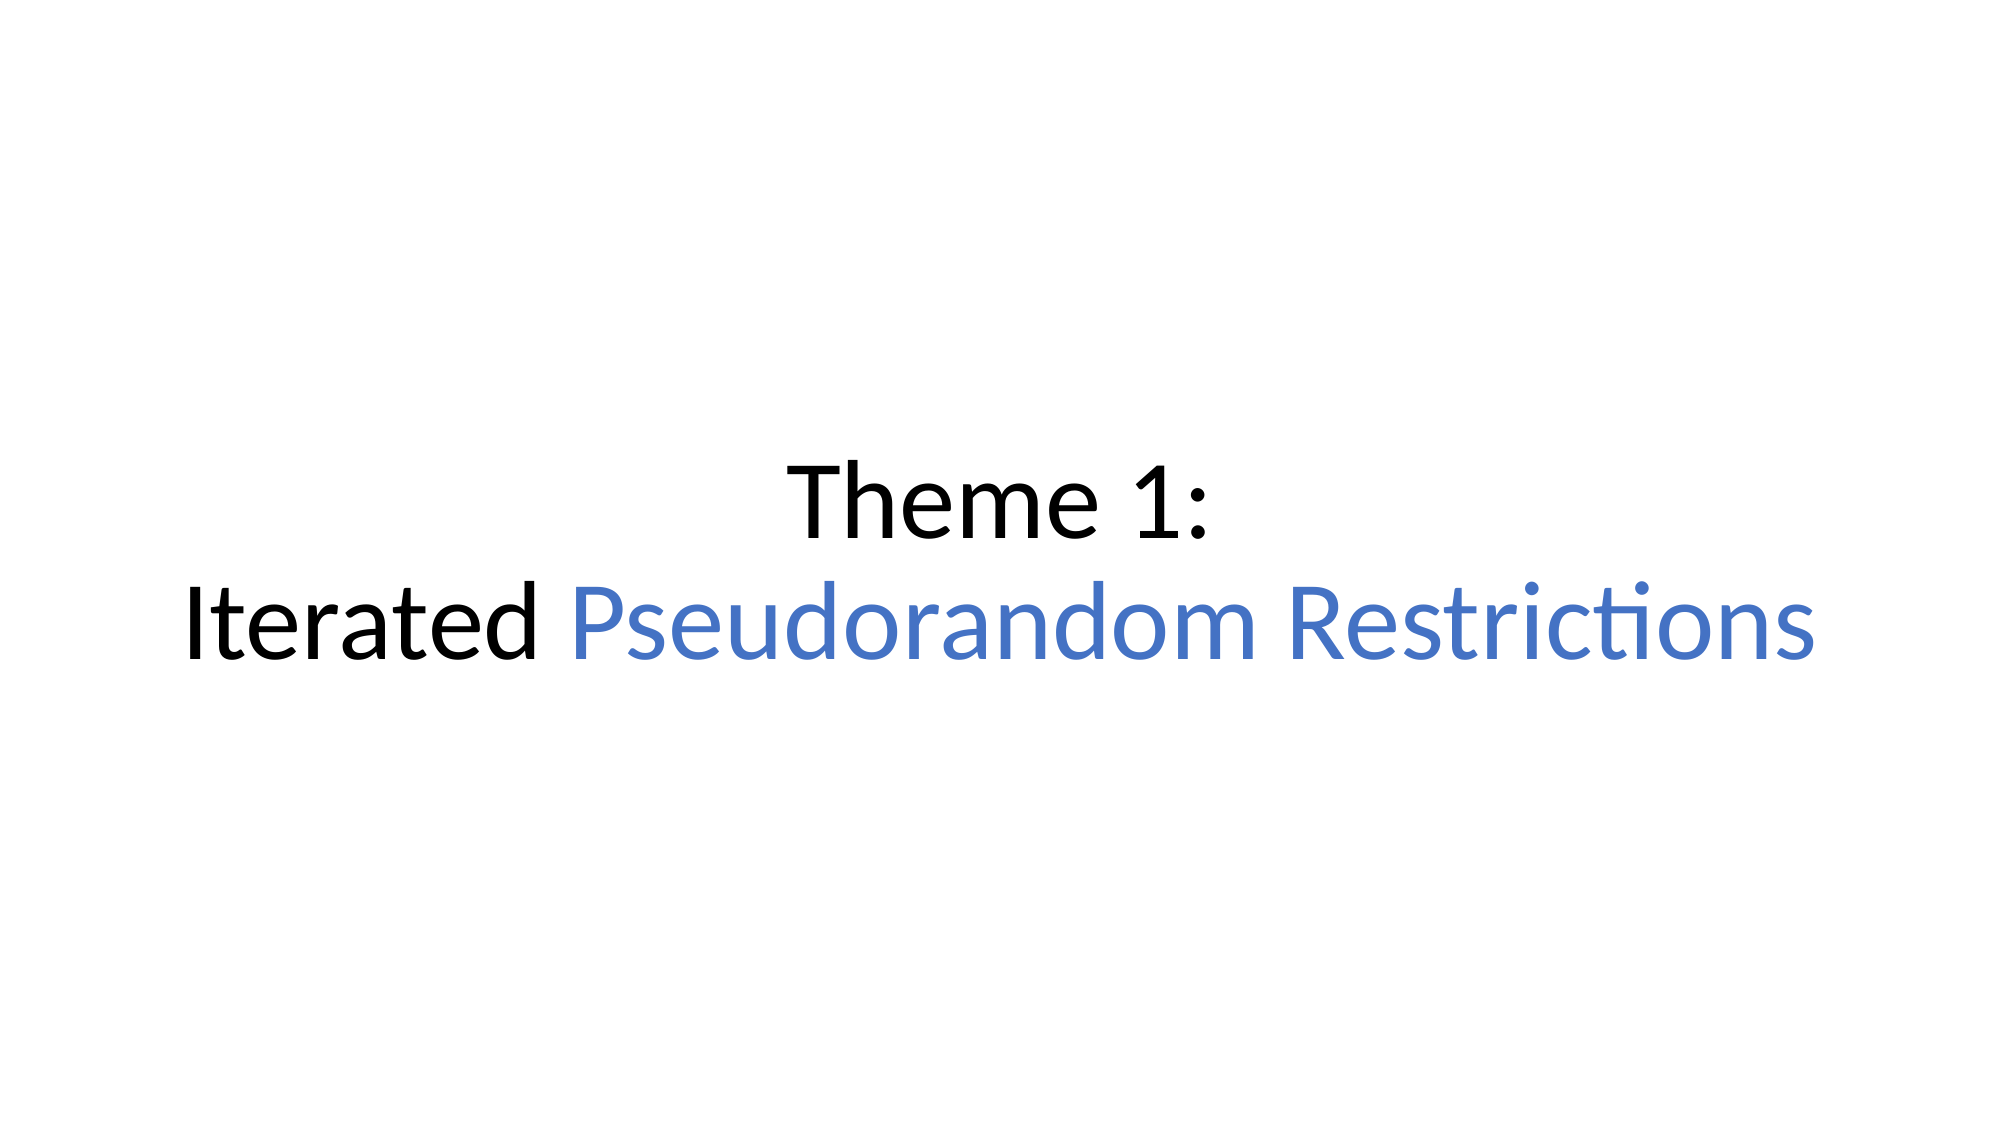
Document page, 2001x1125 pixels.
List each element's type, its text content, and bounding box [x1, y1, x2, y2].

title Theme 1: Iterated Pseudorandom Restrictions [137, 383, 1863, 742]
